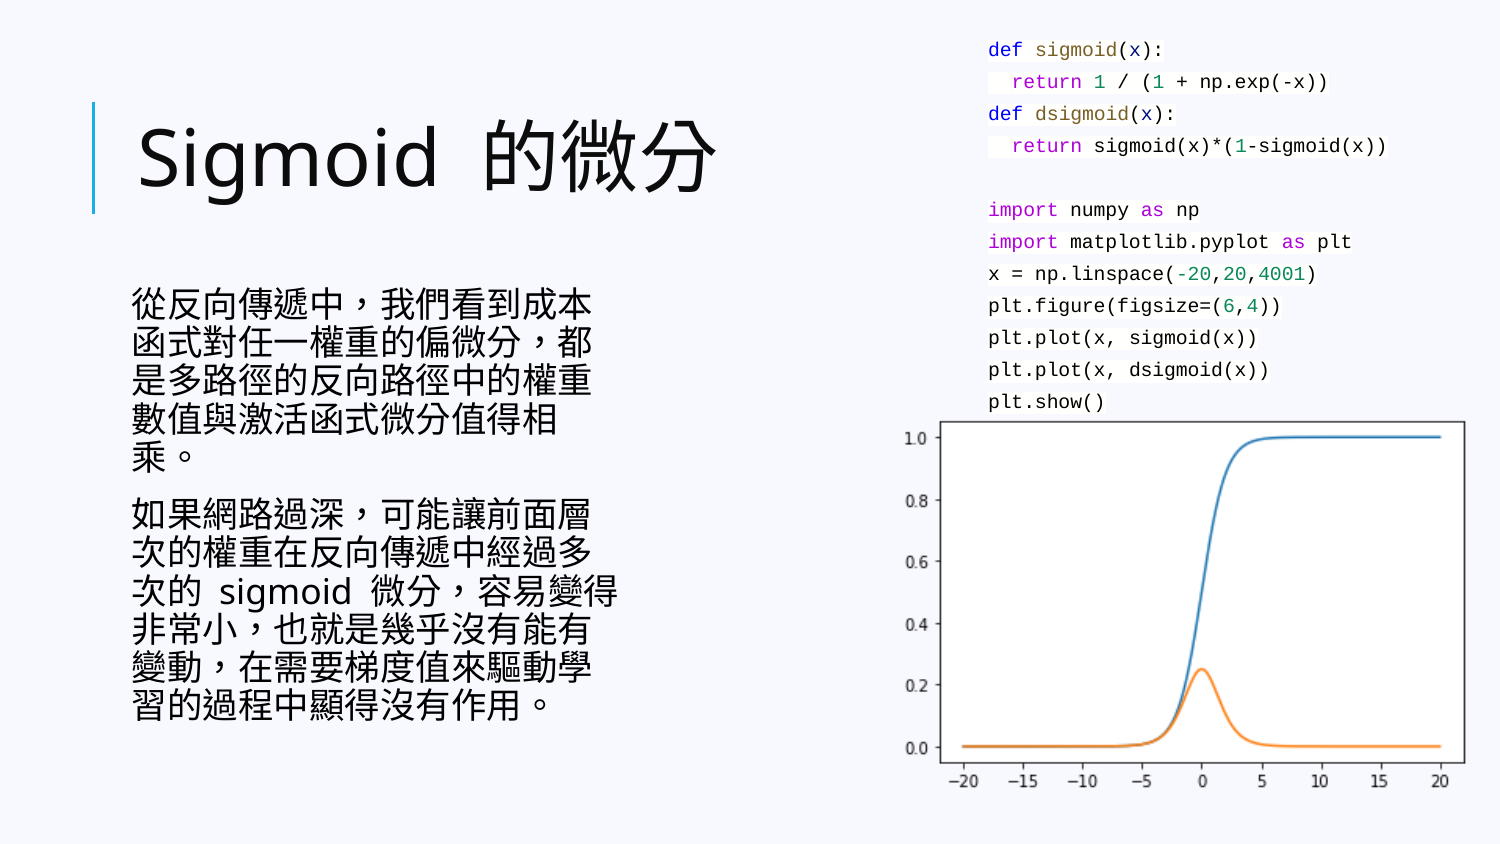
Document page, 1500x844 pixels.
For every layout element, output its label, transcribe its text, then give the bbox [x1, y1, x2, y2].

text_box def sigmoid(x): return 1 / (1 + np.exp(-x)) def dsigmoid(x): return sigmoid(x)*(1-sigmoid(x)) import numpy as np import matplotlib.pyplot as plt x = np.linspace(-20,20,4001) plt.figure(figsize=(6,4)) plt.plot(x, sigmoid(x)) plt.plot(x, dsigmoid(x)) plt.show() [973, 13, 1492, 506]
title Sigmoid 的微分 [126, 71, 1322, 257]
list 從反向傳遞中，我們看到成本函式對任一權重的偏微分，都是多路徑的反向路徑中的權重數值與激活函式微分值得相乘。 如果網路過深，可能讓前面層次的權重在反向傳遞中經過多次的 sigmoid 微分，容易變得非常小，也就是幾乎沒有能有變動，在需要梯度值來驅動學習的過程中顯得沒有作用。 [126, 281, 626, 777]
picture [893, 412, 1475, 801]
